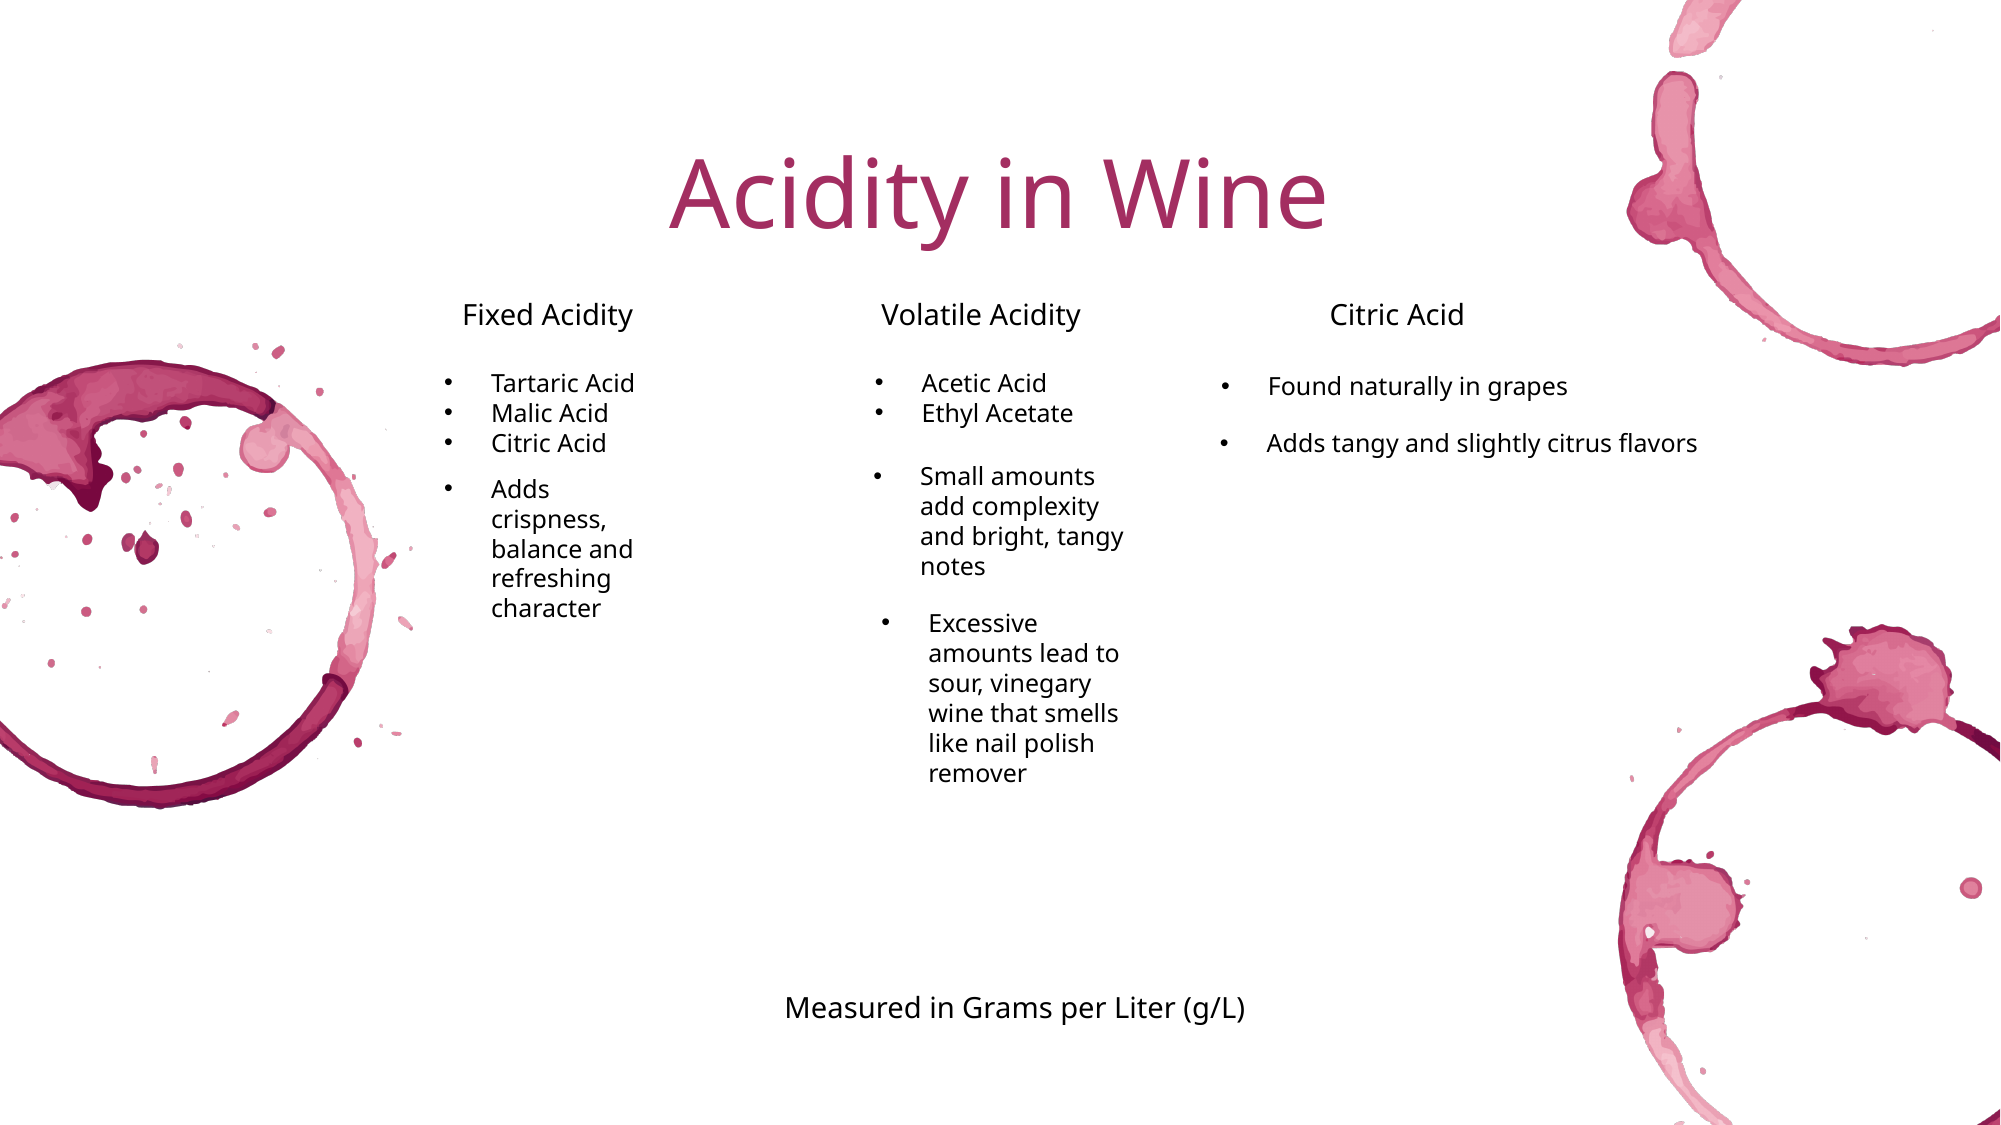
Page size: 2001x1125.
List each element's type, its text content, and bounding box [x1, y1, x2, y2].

text_box Fixed Acidity [447, 289, 657, 339]
title Acidity in Wine [366, 117, 1634, 269]
picture [1601, 624, 2001, 1125]
text_box Volatile Acidity [866, 289, 1105, 339]
text_box Adds crispness, balance and refreshing character [429, 465, 657, 631]
text_box Acetic Acid Ethyl Acetate [860, 359, 1089, 435]
text_box Excessive amounts lead to sour, vinegary wine that smells like nail polish remover [866, 599, 1142, 795]
text_box Small amounts add complexity and bright, tangy notes [858, 453, 1142, 588]
text_box Citric Acid [1314, 289, 1481, 339]
picture [0, 343, 424, 811]
text_box Found naturally in grapes [1206, 363, 1584, 409]
text_box Measured in Grams per Liter (g/L) [552, 981, 1478, 1032]
text_box Tartaric Acid Malic Acid Citric Acid [429, 359, 675, 465]
text_box Adds tangy and slightly citrus flavors [1204, 420, 1714, 466]
picture [1619, 0, 2000, 379]
